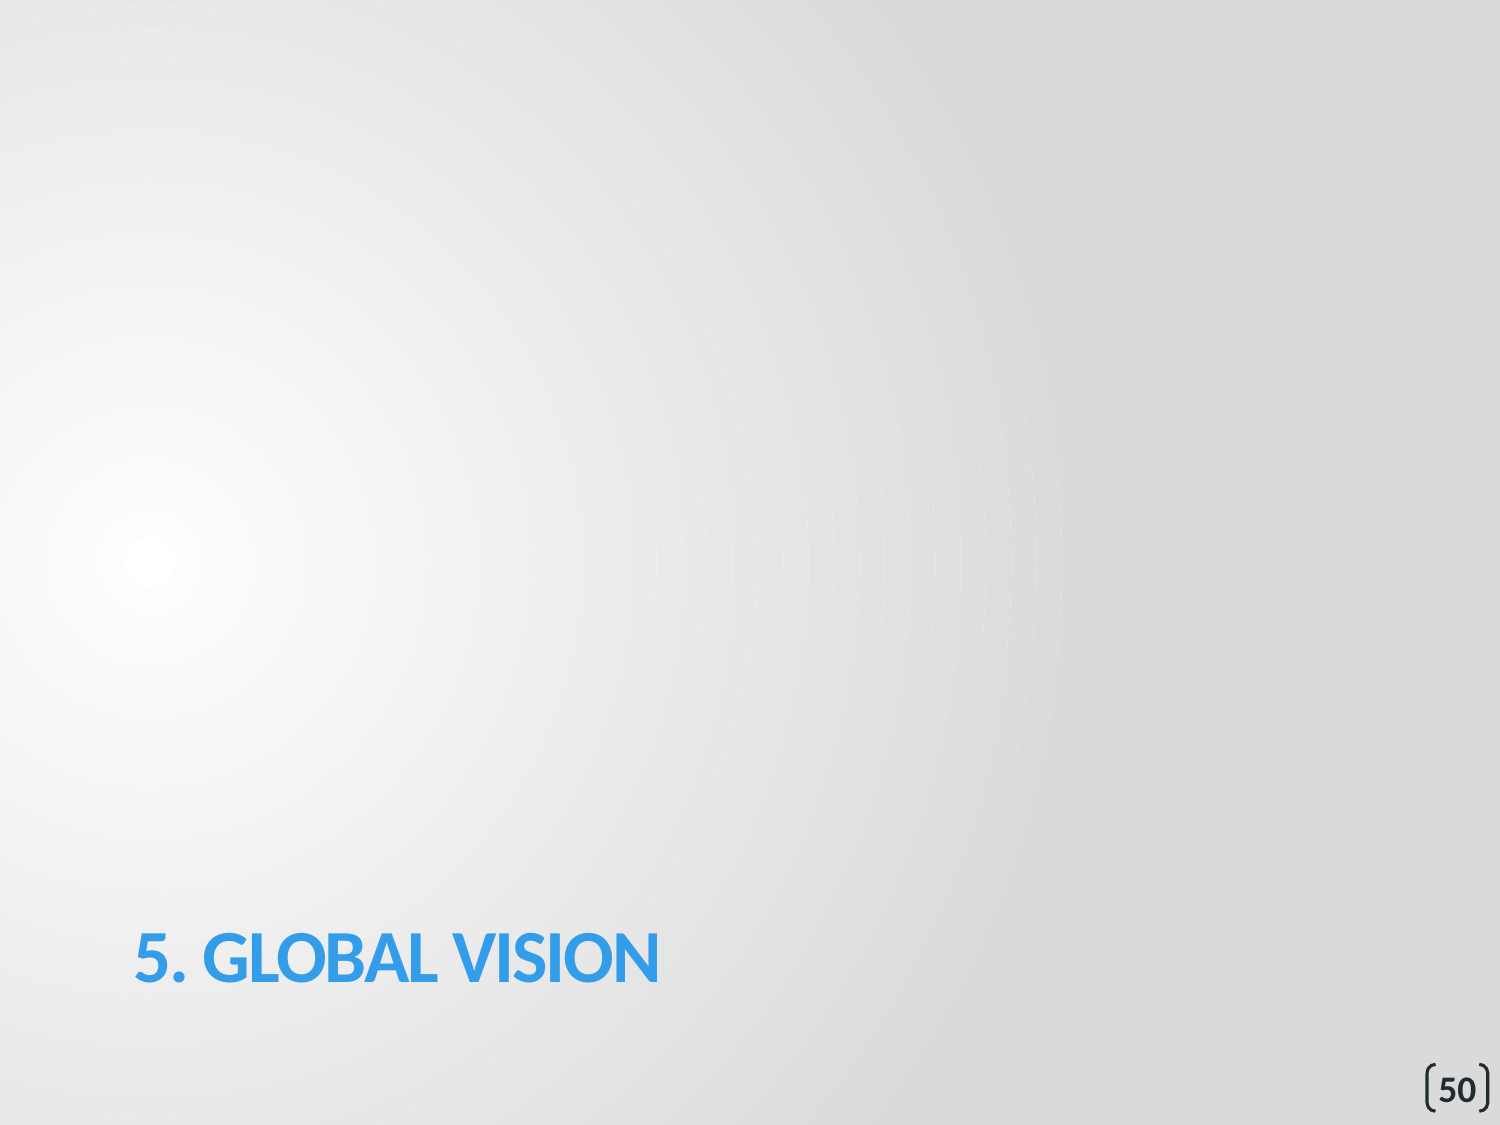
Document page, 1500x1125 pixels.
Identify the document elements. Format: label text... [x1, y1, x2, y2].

title 5. Global vision [118, 900, 1375, 1092]
slide_number 50 [1425, 1062, 1490, 1113]
